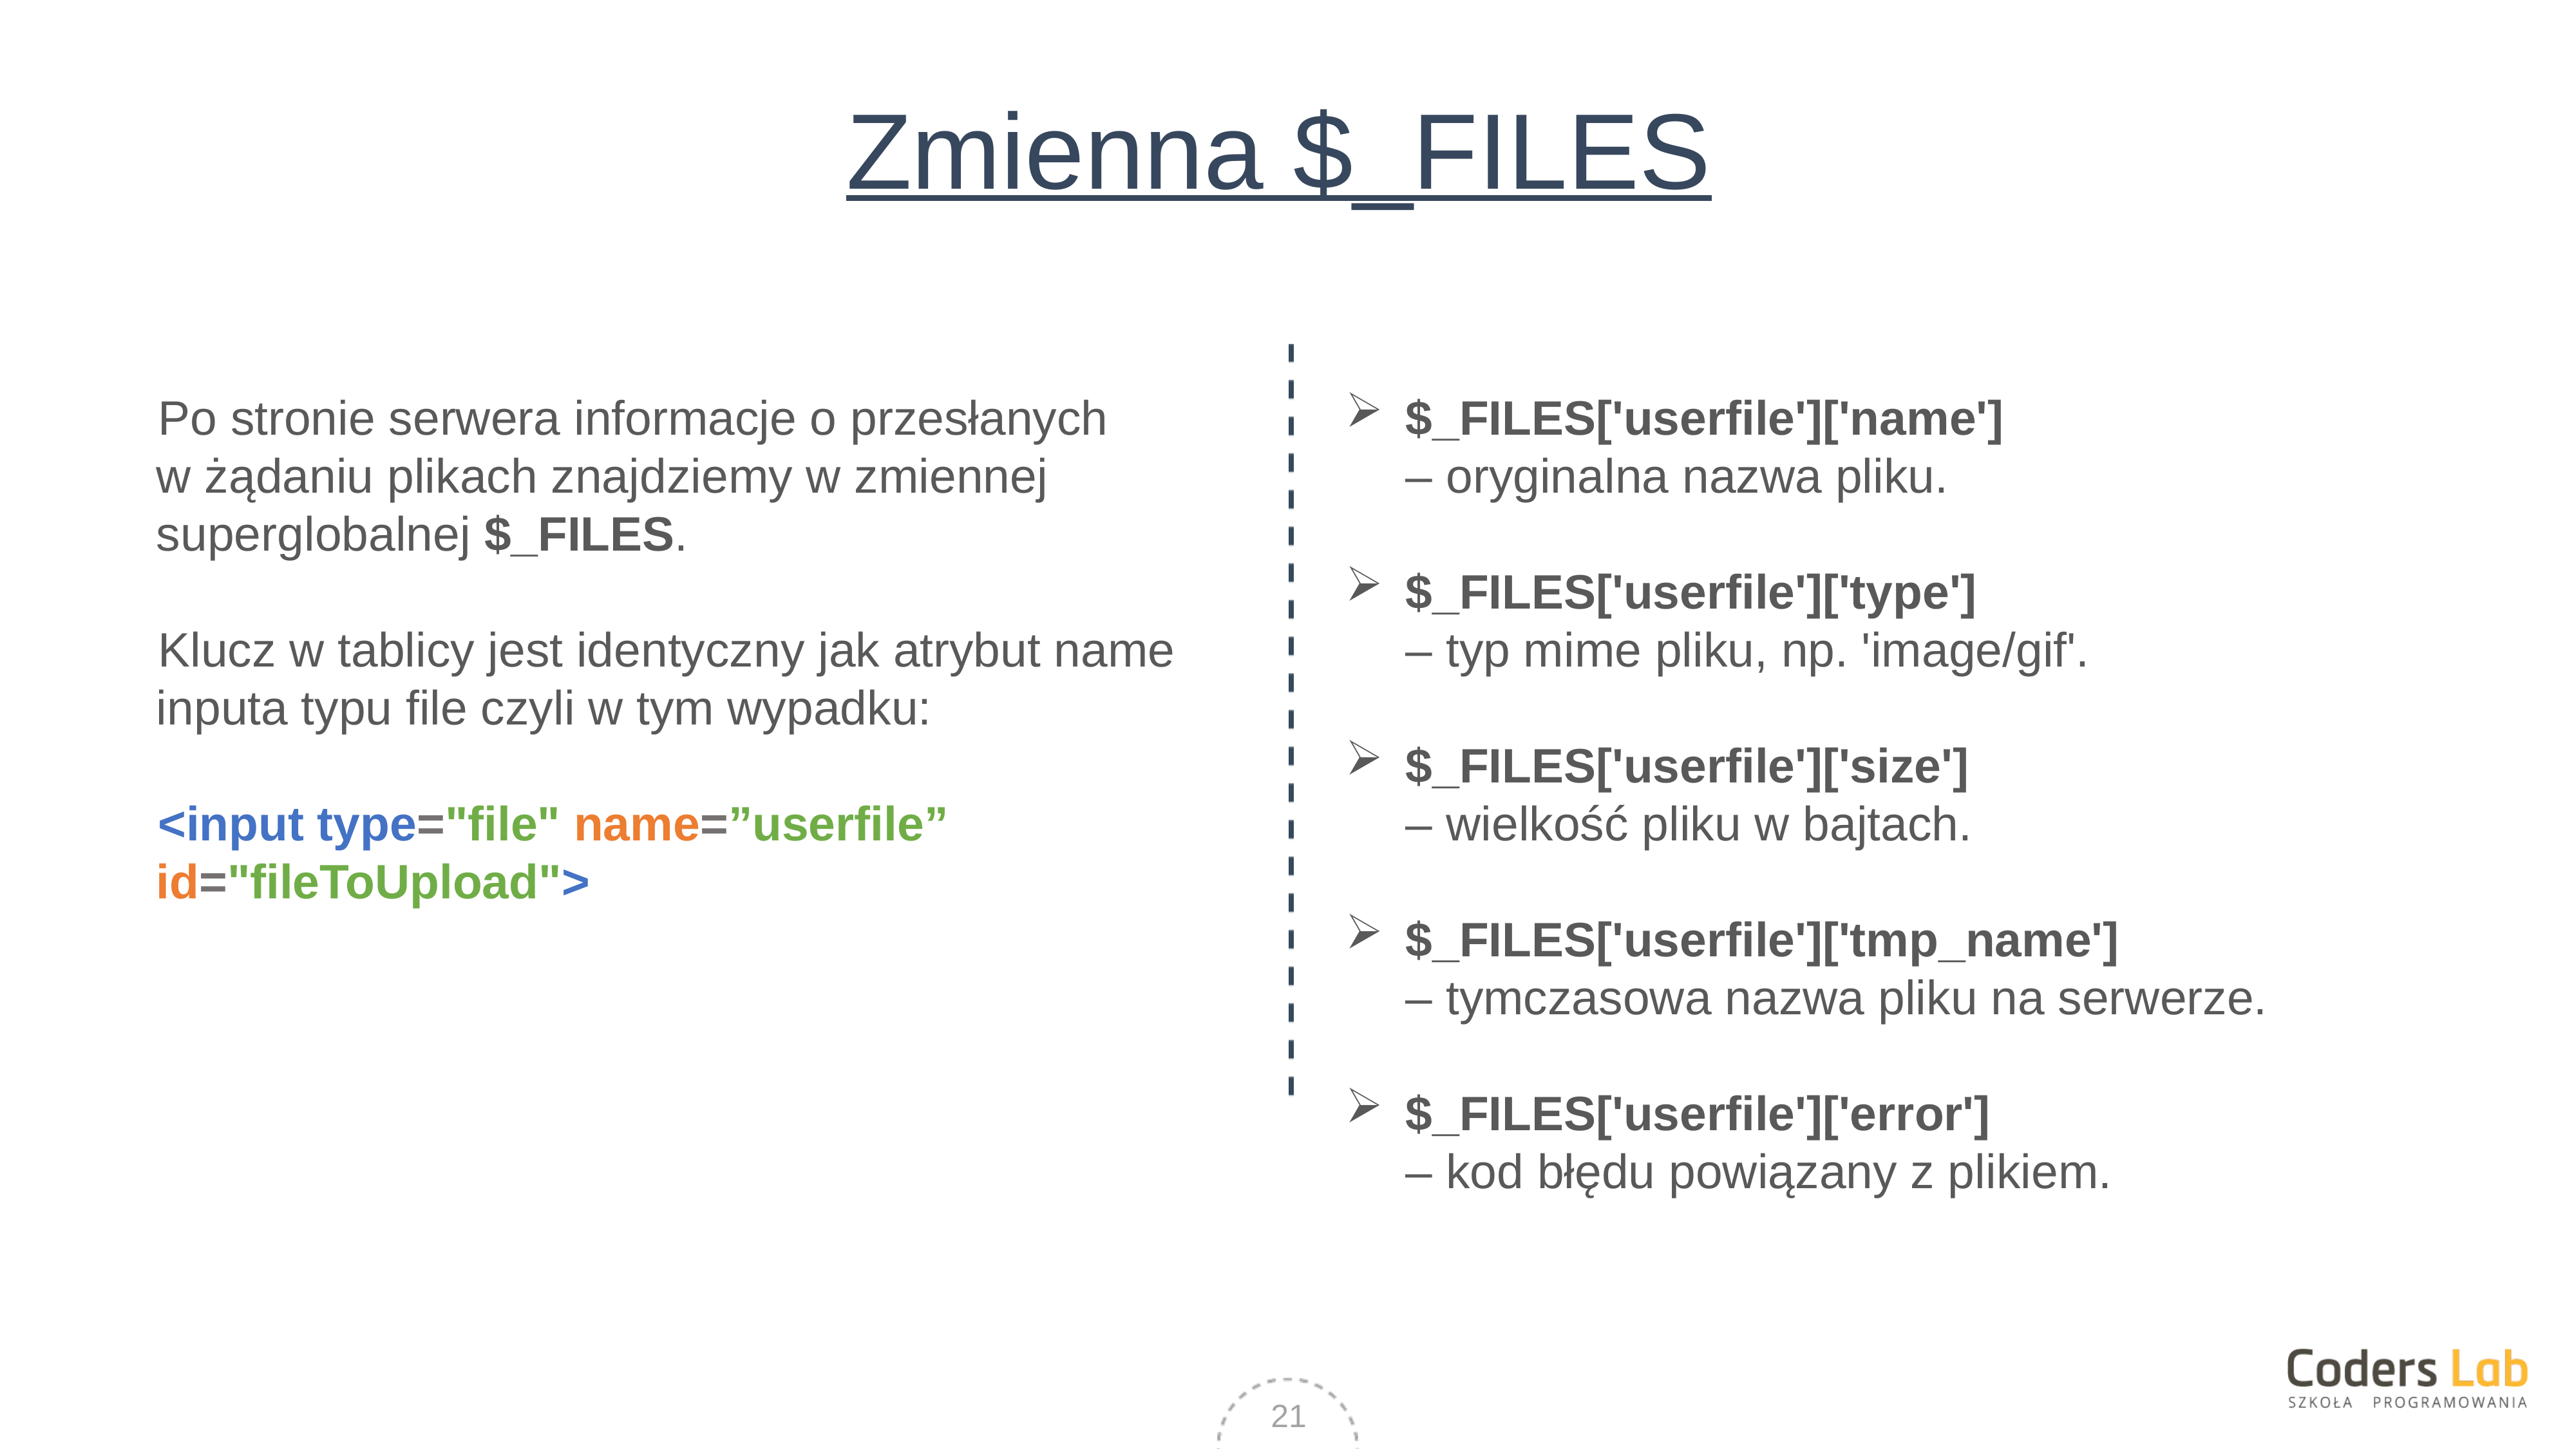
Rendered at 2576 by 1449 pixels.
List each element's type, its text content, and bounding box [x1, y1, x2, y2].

text_box $_FILES['userfile']['name'] – oryginalna nazwa pliku. $_FILES['userfile']['type'] – typ mime pliku, np. 'image/gif'. $_FILES['userfile']['size'] – wielkość pliku w bajtach. $_FILES['userfile']['tmp_name'] – tymczasowa nazwa pliku na serwerze. $_FILES['userfile']['error'] – kod błędu powiązany z plikiem. [1336, 382, 2425, 1204]
text_box Po stronie serwera informacje o przesłanych w żądaniu plikach znajdziemy w zmiennej superglobalnej $_FILES. Klucz w tablicy jest identyczny jak atrybut name inputa typu file czyli w tym wypadku: <input type="file" name=”userfile” id="fileToUpload"> [147, 382, 1247, 914]
picture [2282, 1340, 2533, 1421]
slide_number 21 [1266, 1395, 1311, 1444]
picture [1288, 344, 1294, 1103]
title Zmienna $_FILES [290, 77, 2269, 208]
picture [1217, 1378, 1359, 1449]
